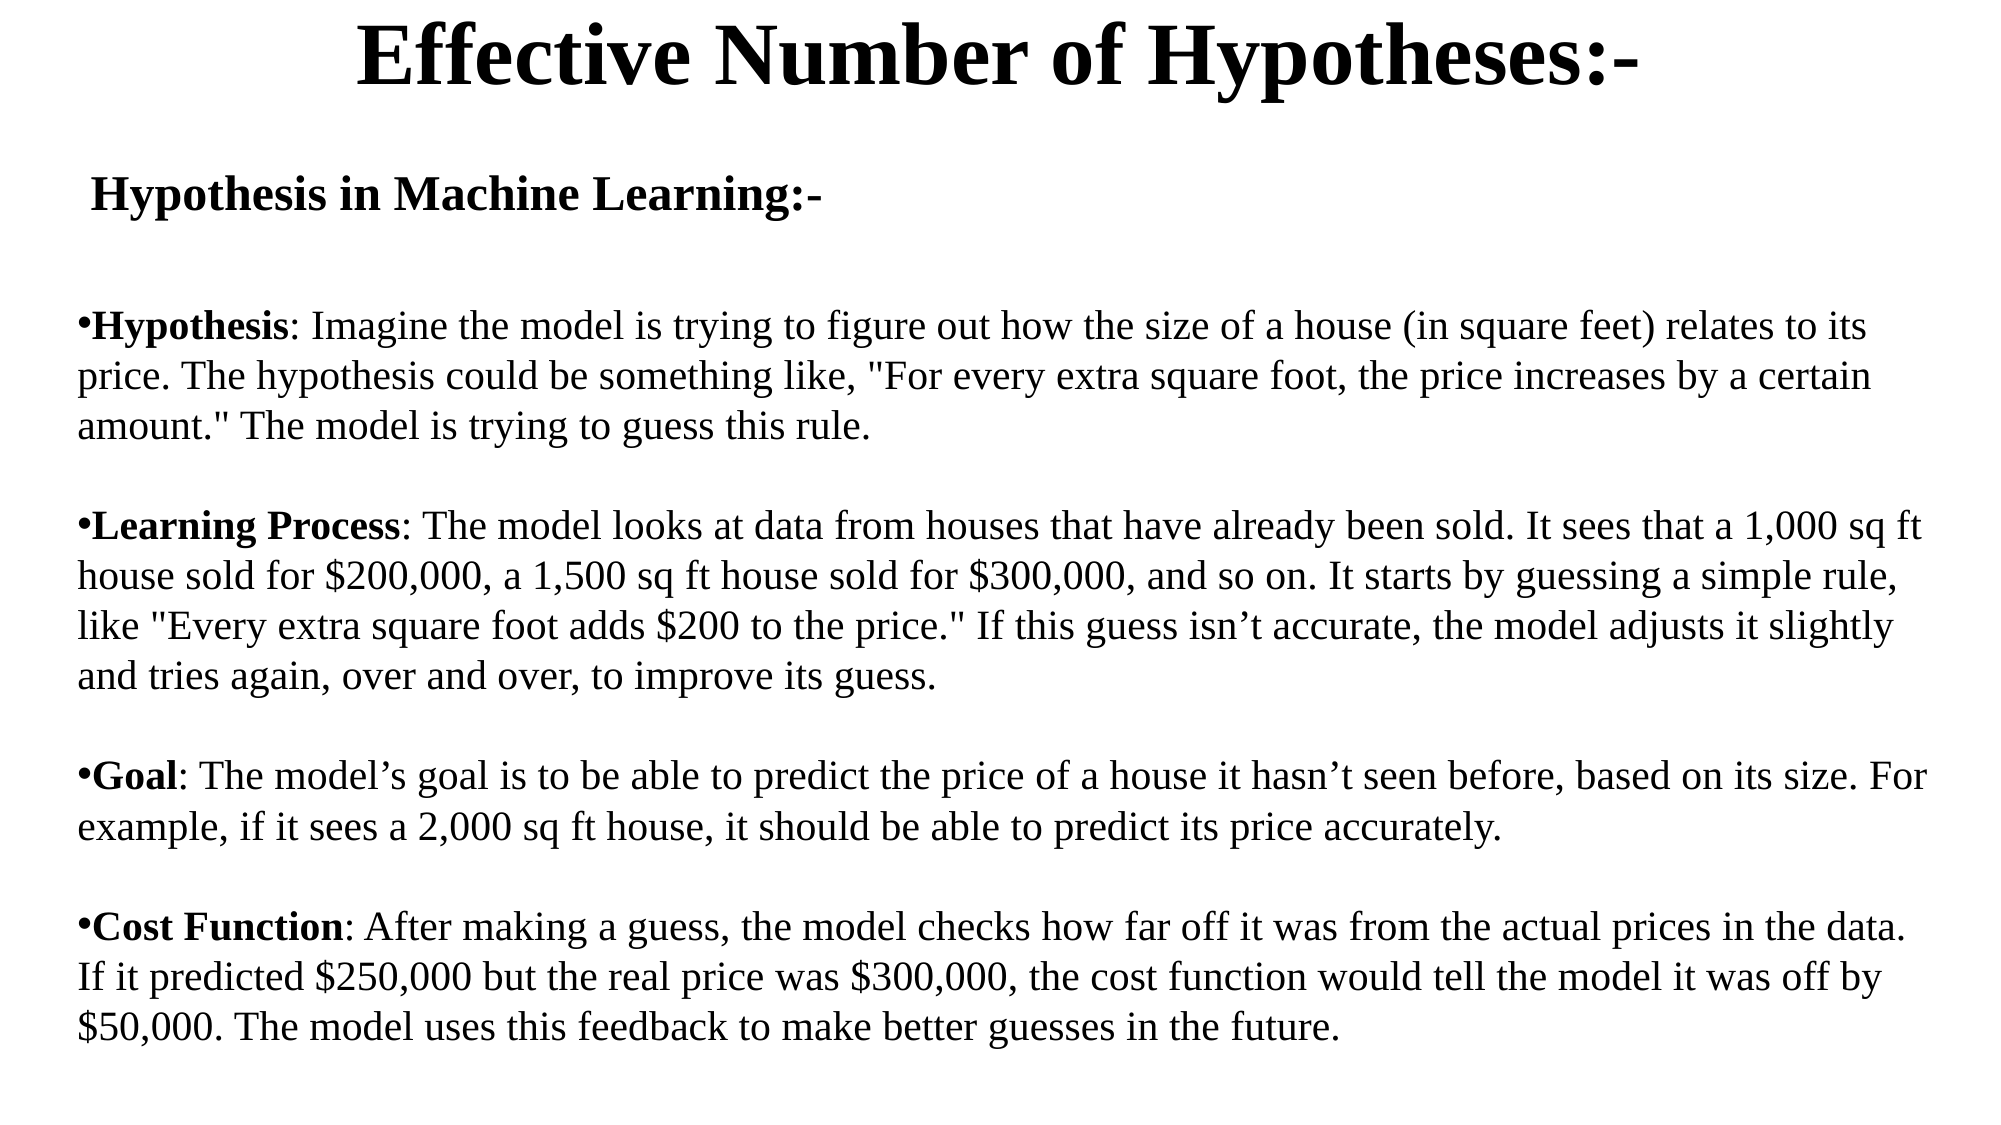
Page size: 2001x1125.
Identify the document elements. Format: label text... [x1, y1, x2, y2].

title Effective Number of Hypotheses:- [137, 0, 1863, 112]
list Hypothesis in Machine Learning:- Hypothesis: Imagine the model is trying to figure out how the size of a house (in square feet) relates to its price. The hypothesis could be something like, "For every extra square foot, the price increases by a certain amount." The model is trying to guess this rule. Learning Process: The model looks at data from houses that have already been sold. It sees that a 1,000 sq ft house sold for $200,000, a 1,500 sq ft house sold for $300,000, and so on. It starts by guessing a simple rule, like "Every extra square foot adds $200 to the price." If this guess isn’t accurate, the model adjusts it slightly and tries again, over and over, to improve its guess. Goal: The model’s goal is to be able to predict the price of a house it hasn’t seen before, based on its size. For example, if it sees a 2,000 sq ft house, it should be able to predict its price accurately. Cost Function: After making a guess, the model checks how far off it was from the actual prices in the data. If it predicted $250,000 but the real price was $300,000, the cost function would tell the model it was off by $50,000. The model uses this feedback to make better guesses in the future. [62, 152, 1955, 1083]
